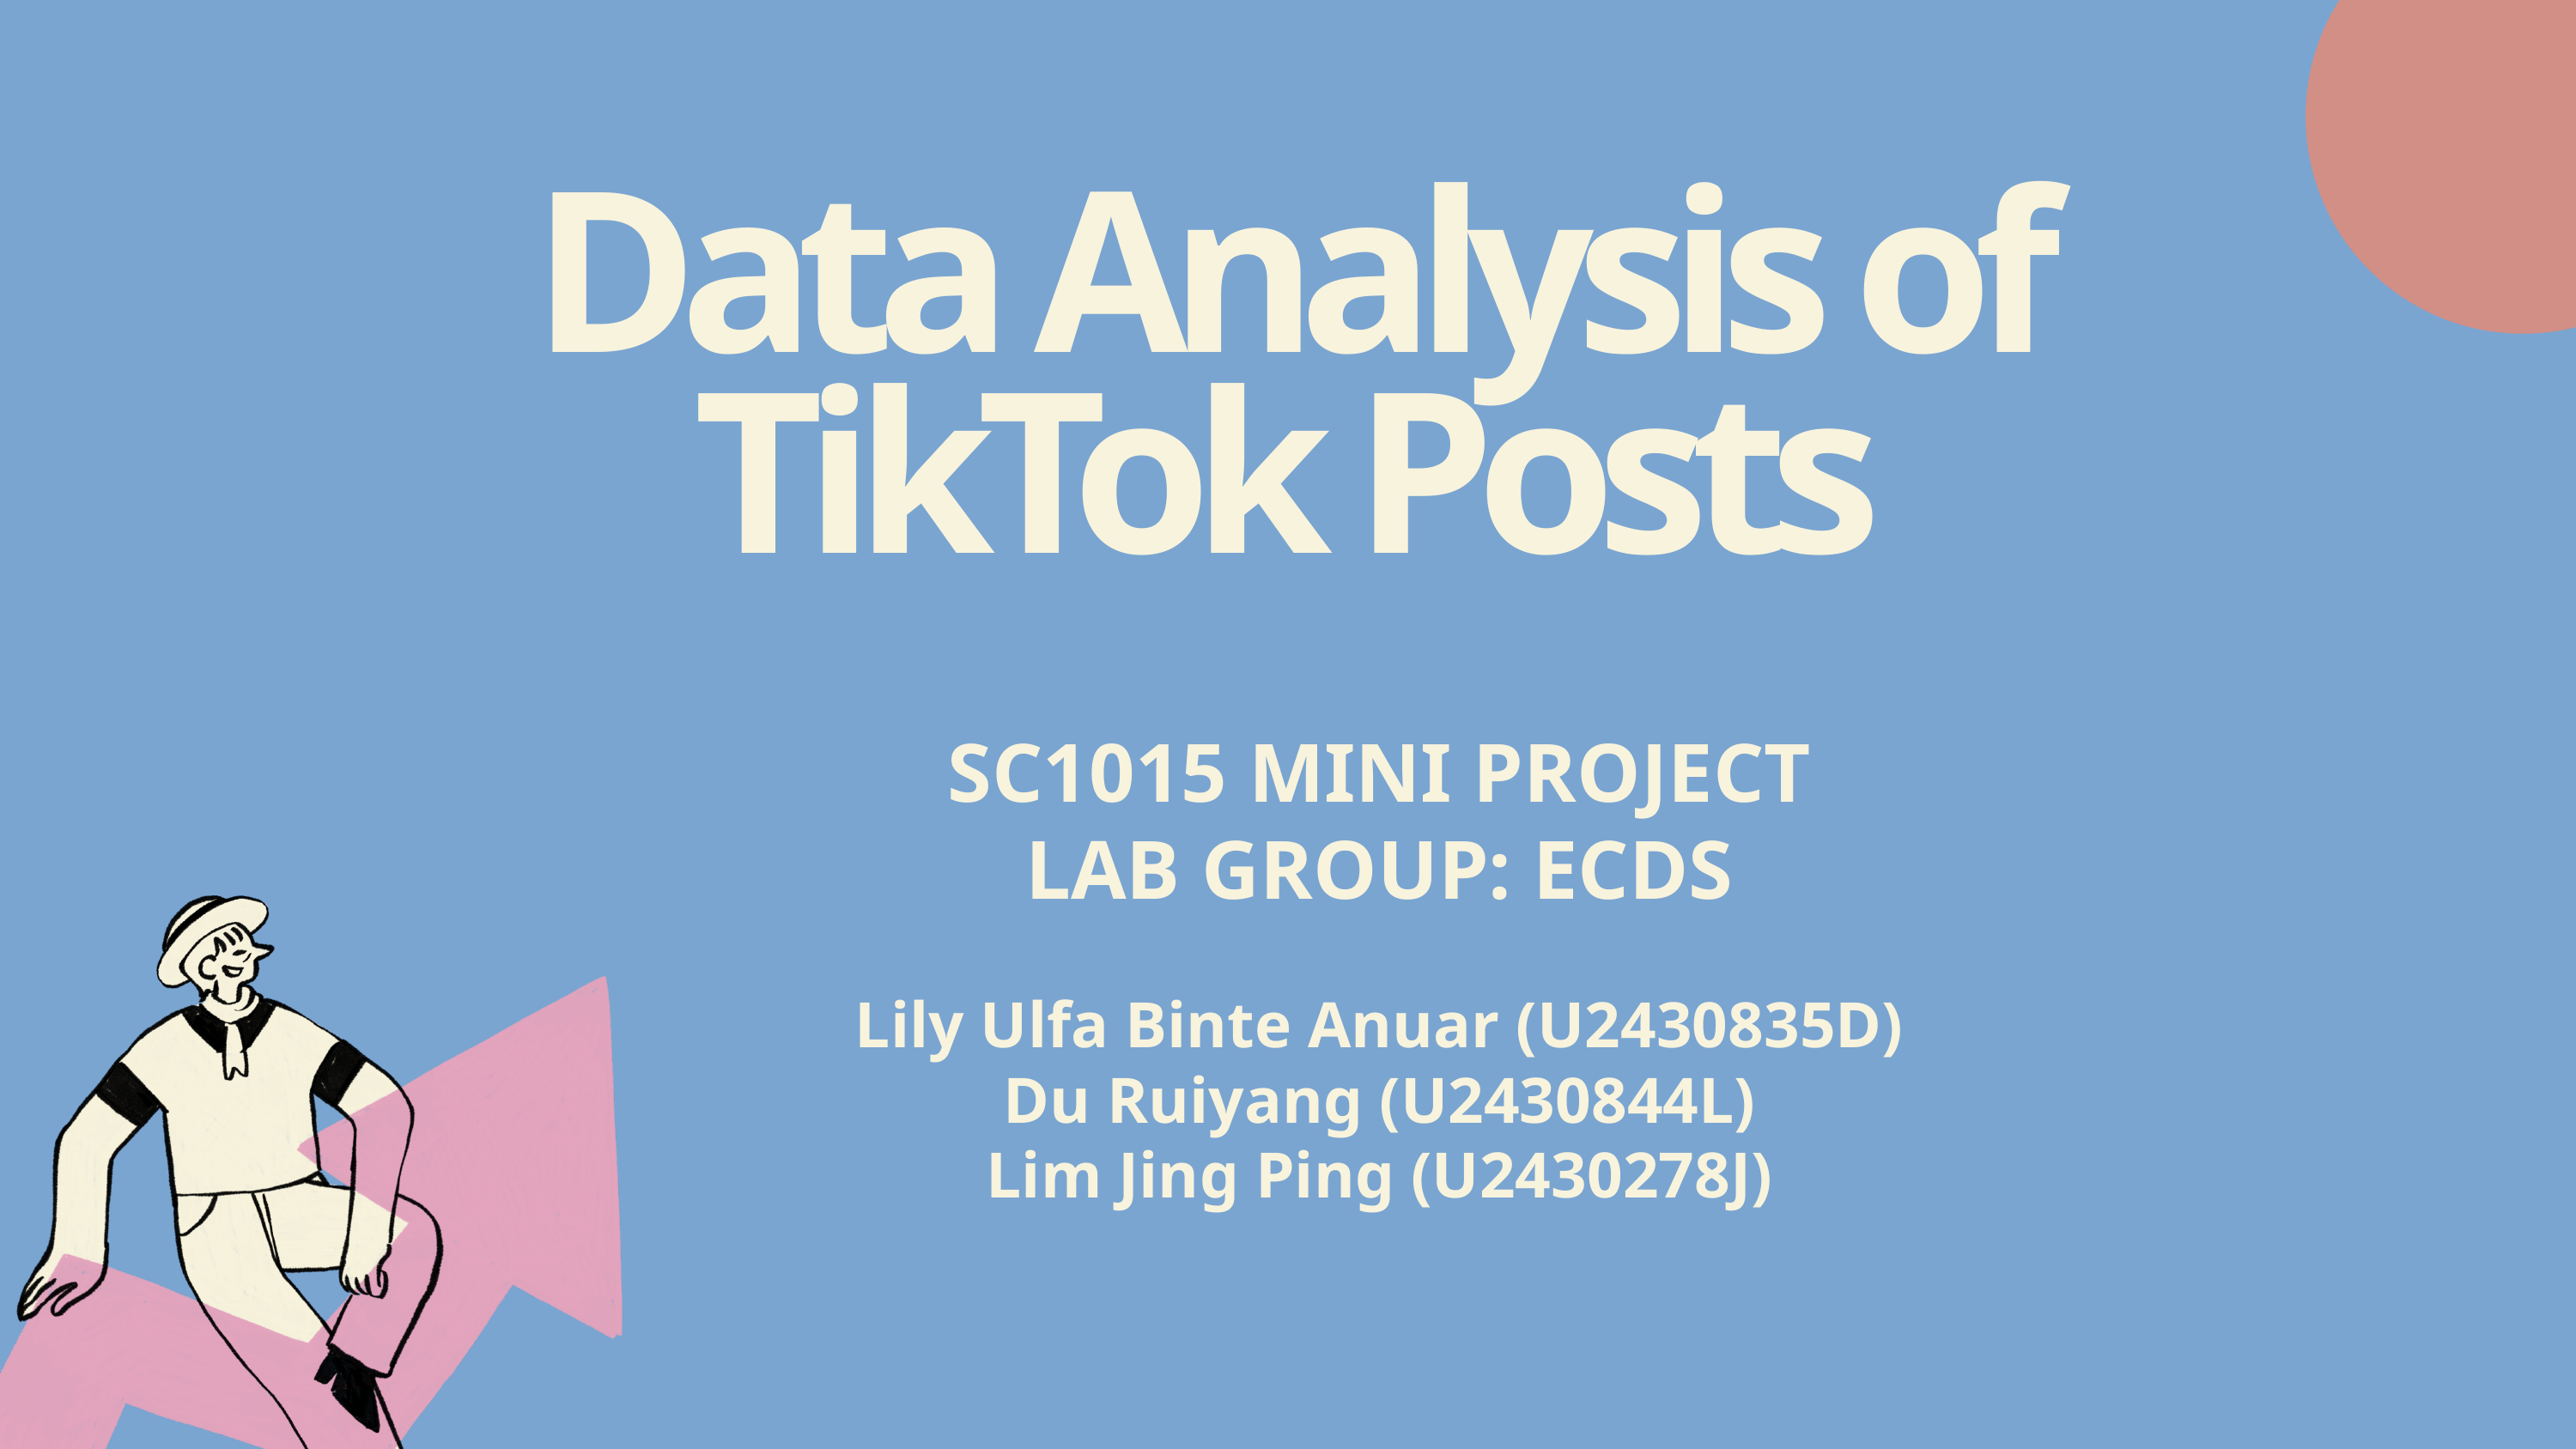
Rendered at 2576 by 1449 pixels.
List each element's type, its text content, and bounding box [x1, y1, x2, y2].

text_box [2305, 0, 2576, 334]
text_box Lily Ulfa Binte Anuar (U2430835D) Du Ruiyang (U2430844L) Lim Jing Ping (U2430278J) [754, 985, 2006, 1211]
text_box SC1015 MINI PROJECT LAB GROUP: ECDS [866, 722, 1893, 916]
text_box [0, 894, 623, 1449]
text_box Data Analysis of TikTok Posts [234, 196, 2342, 598]
